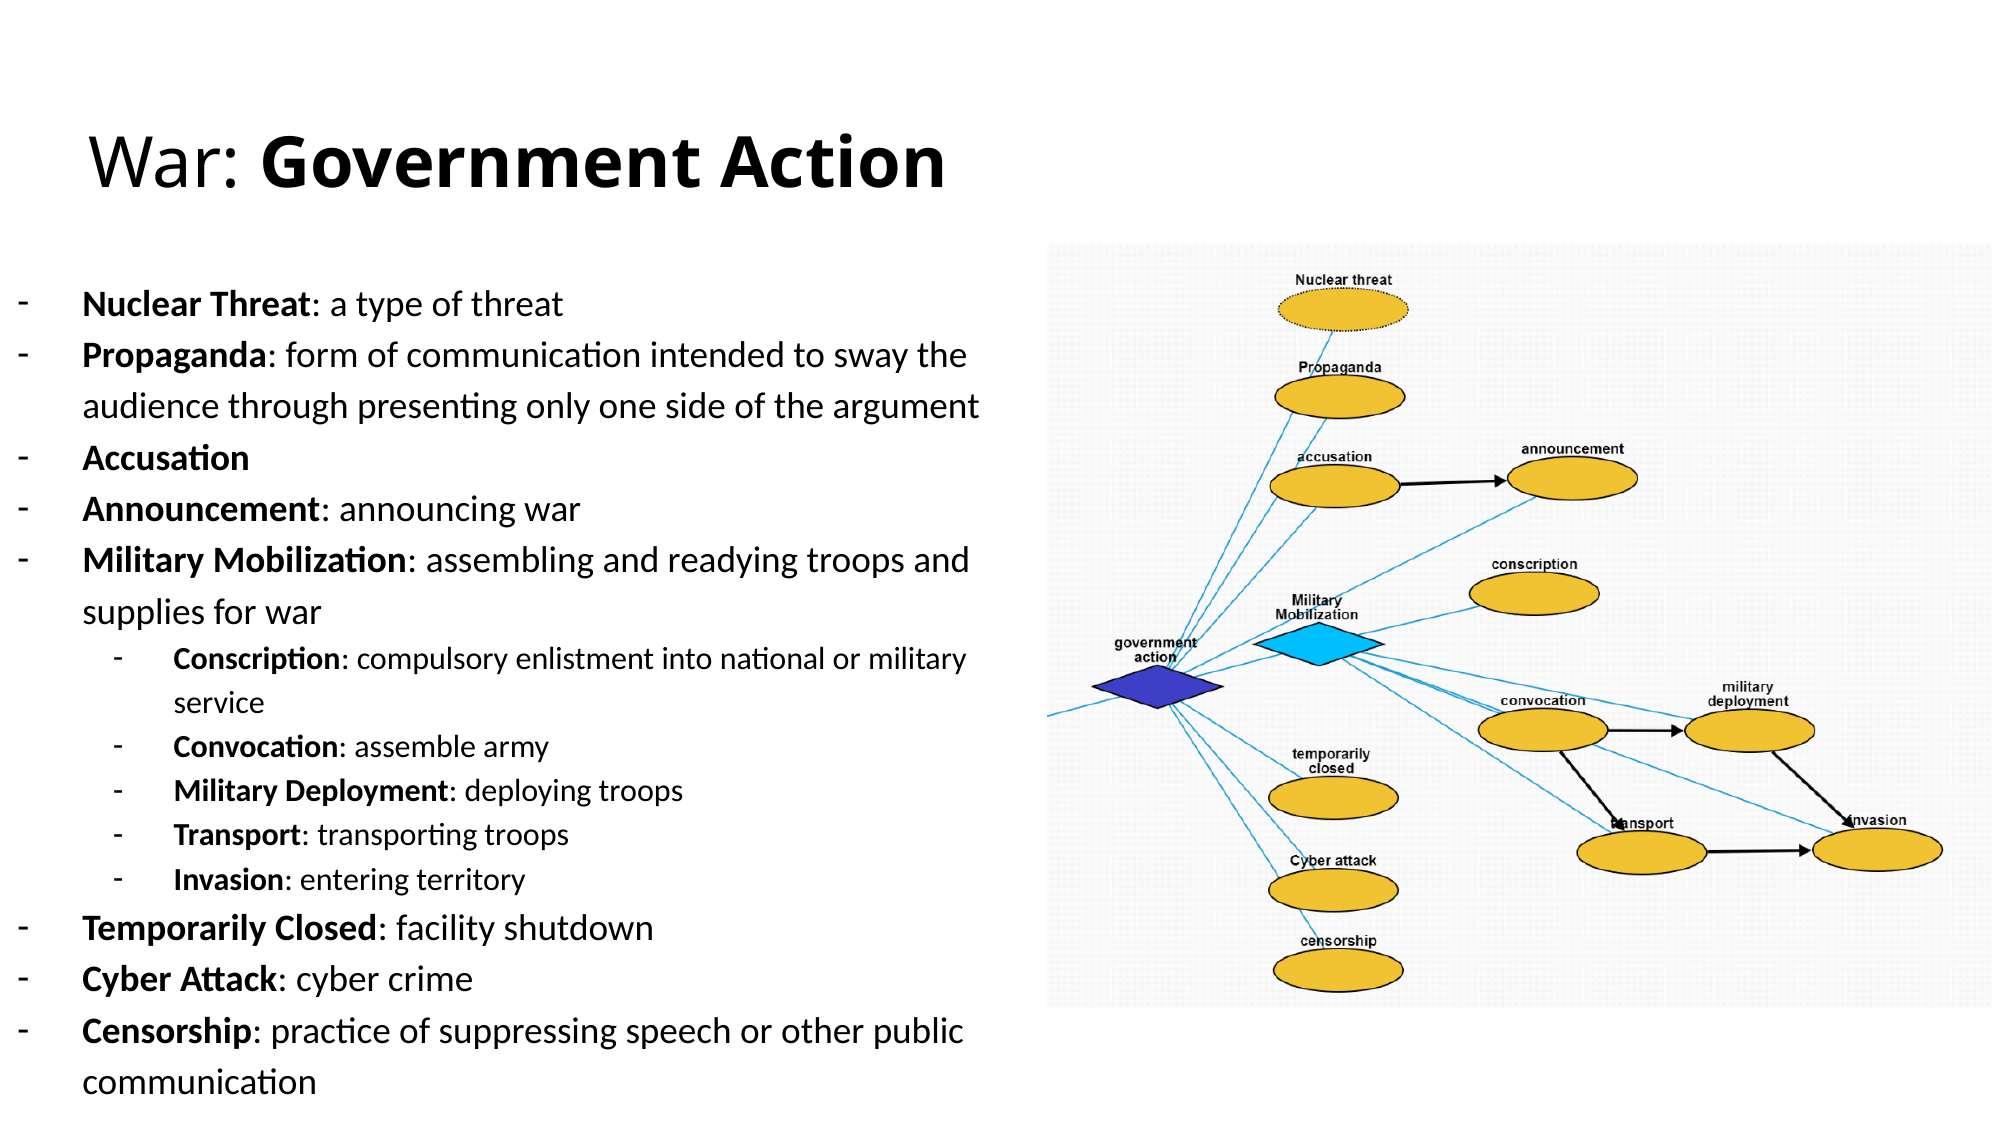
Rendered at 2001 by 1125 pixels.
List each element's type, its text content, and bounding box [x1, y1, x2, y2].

picture [1047, 243, 1992, 1008]
title War: Government Action [68, 97, 1932, 223]
list Nuclear Threat: a type of threat Propaganda: form of communication intended to sway the audience through presenting only one side of the argument Accusation Announcement: announcing war Military Mobilization: assembling and readying troops and supplies for war Conscription: compulsory enlistment into national or military service Convocation: assemble army Military Deployment: deploying troops Transport: transporting troops Invasion: entering territory Temporarily Closed: facility shutdown Cyber Attack: cyber crime Censorship: practice of suppressing speech or other public communication [0, 252, 1048, 1125]
